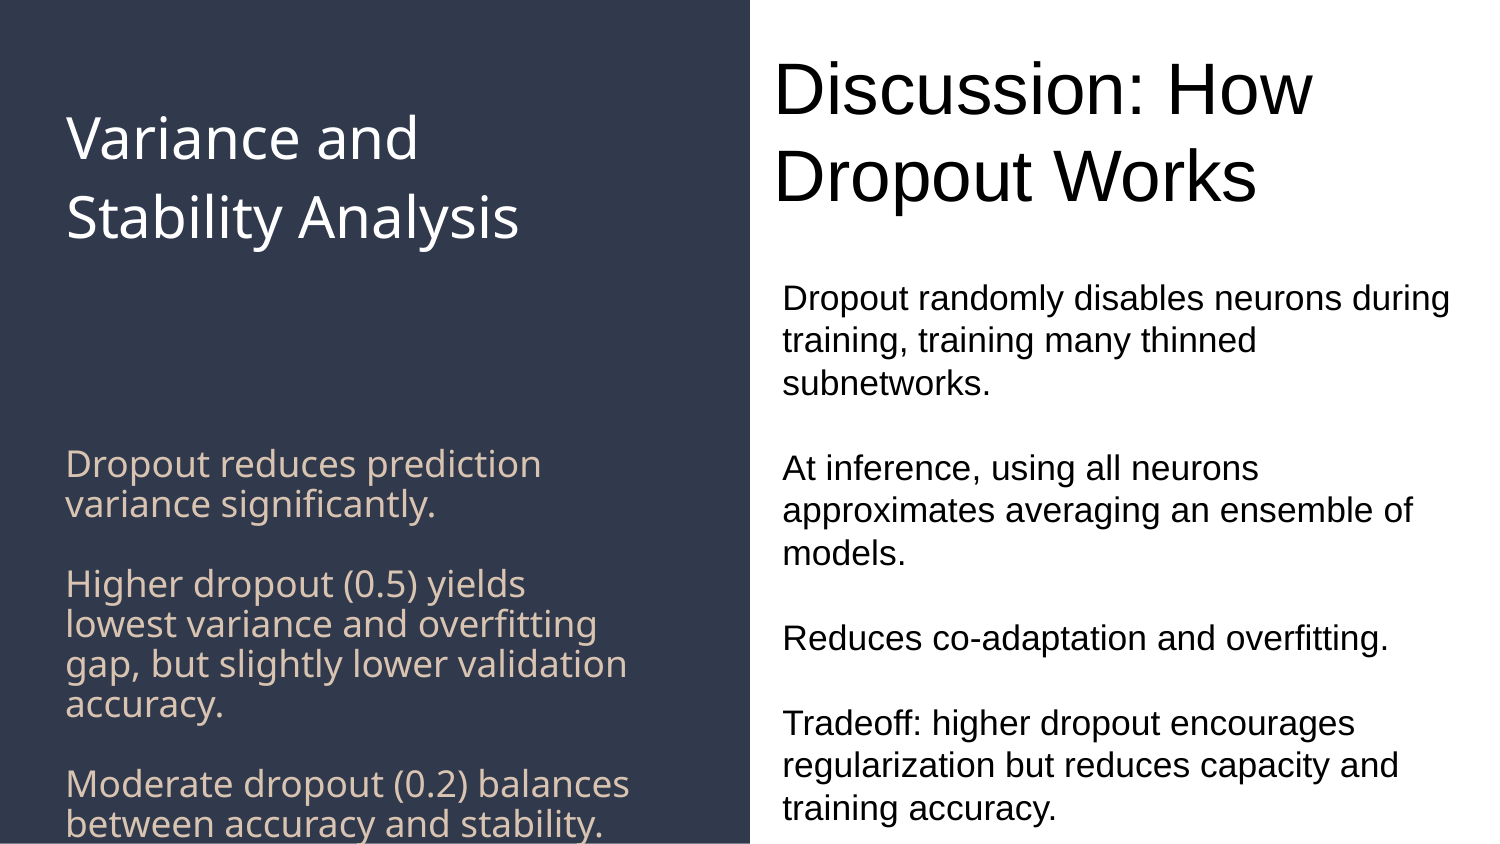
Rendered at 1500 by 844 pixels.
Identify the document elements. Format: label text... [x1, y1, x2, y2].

text_box Dropout randomly disables neurons during training, training many thinned subnetworks. At inference, using all neurons approximates averaging an ensemble of models. Reduces co-adaptation and overfitting. Tradeoff: higher dropout encourages regularization but reduces capacity and training accuracy. [767, 259, 1481, 844]
text_box Discussion: How Dropout Works [759, 26, 1367, 232]
title Variance and Stability Analysis [51, 82, 659, 419]
subtitle Dropout reduces prediction variance significantly. Higher dropout (0.5) yields lowest variance and overfitting gap, but slightly lower validation accuracy. Moderate dropout (0.2) balances between accuracy and stability. [50, 430, 658, 583]
